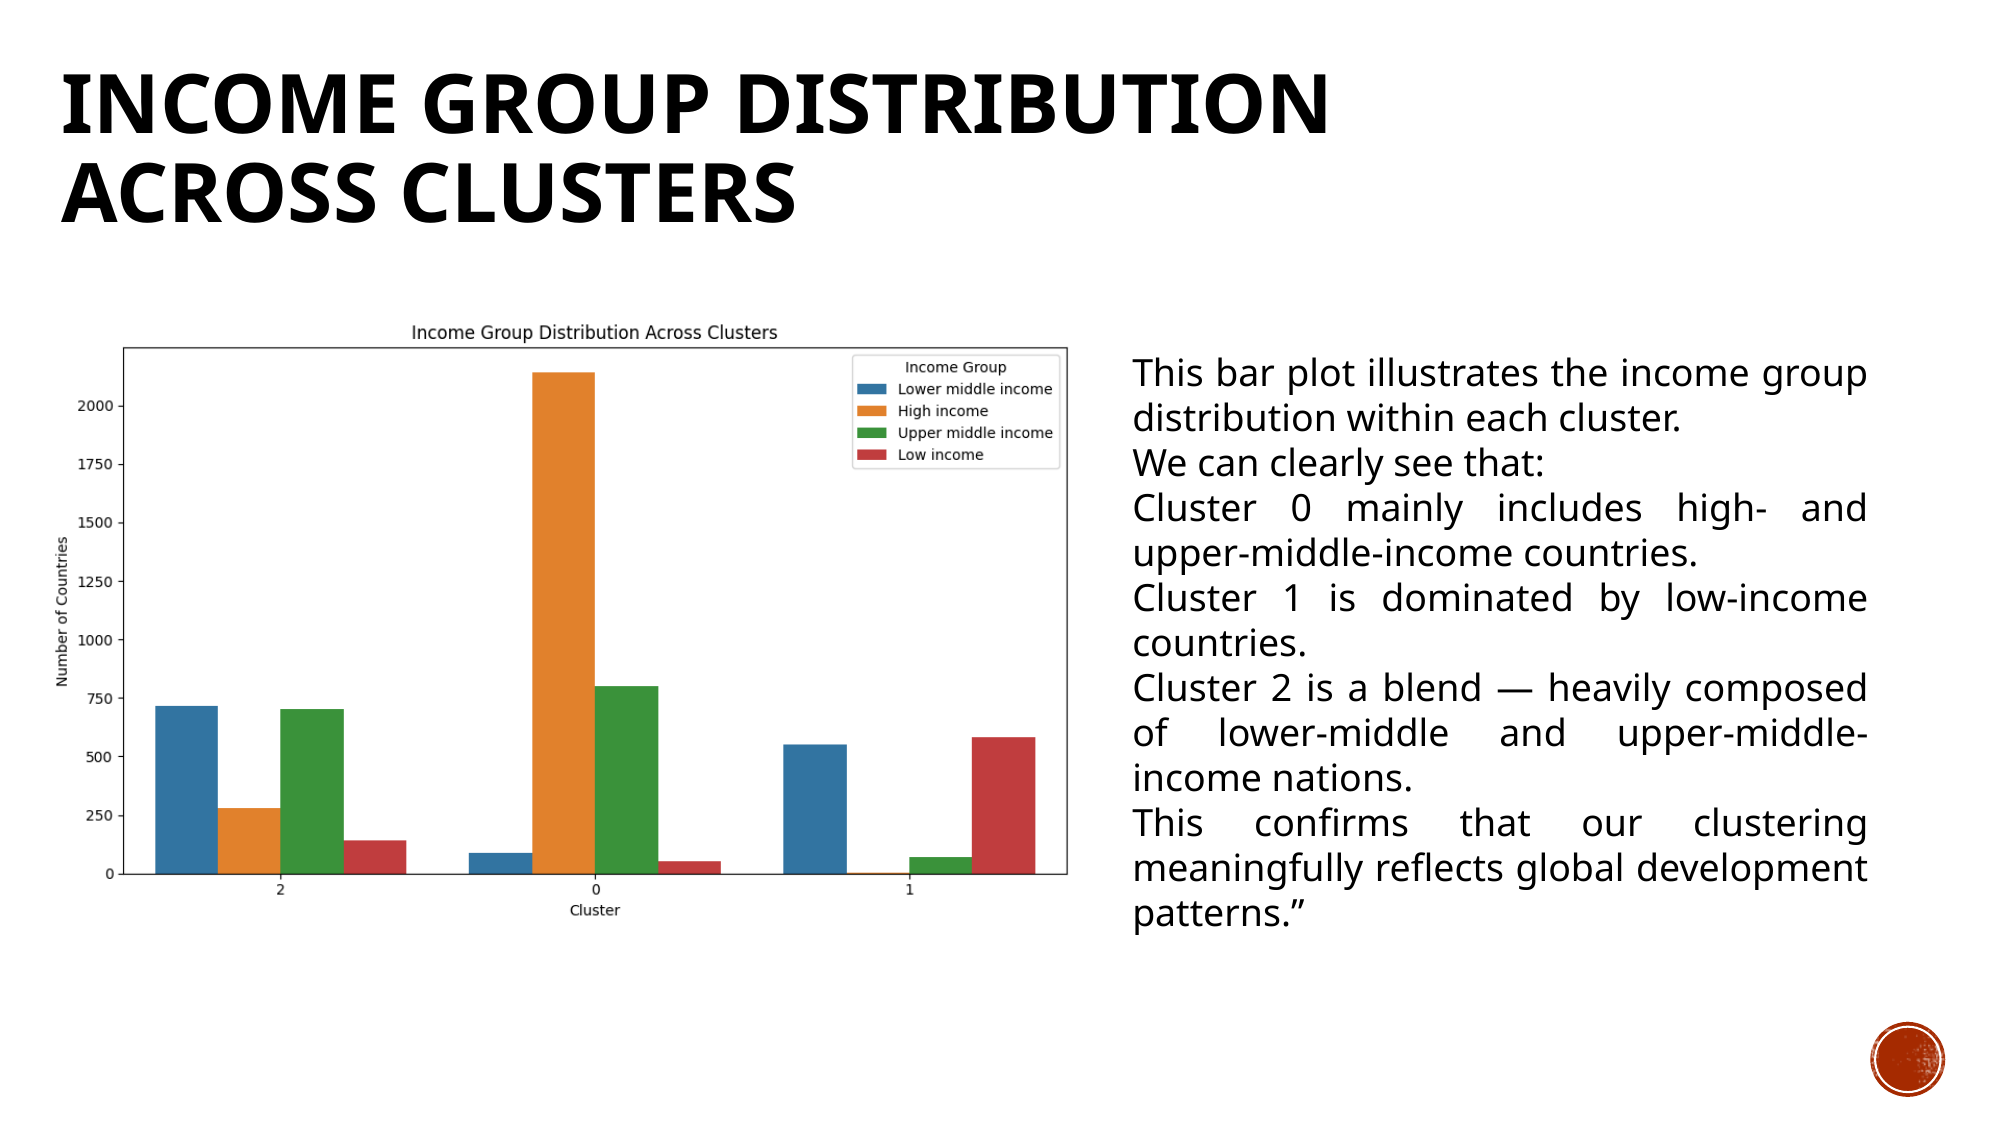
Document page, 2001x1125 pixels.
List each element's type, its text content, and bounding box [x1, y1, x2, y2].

title Income Group Distribution Across Clusters [46, 41, 1364, 262]
text_box This bar plot illustrates the income group distribution within each cluster. We can clearly see that: Cluster 0 mainly includes high- and upper-middle-income countries. Cluster 1 is dominated by low-income countries. Cluster 2 is a blend — heavily composed of lower-middle and upper-middle-income nations. This confirms that our clustering meaningfully reflects global development patterns.” [1117, 341, 1884, 942]
picture [46, 314, 1076, 929]
